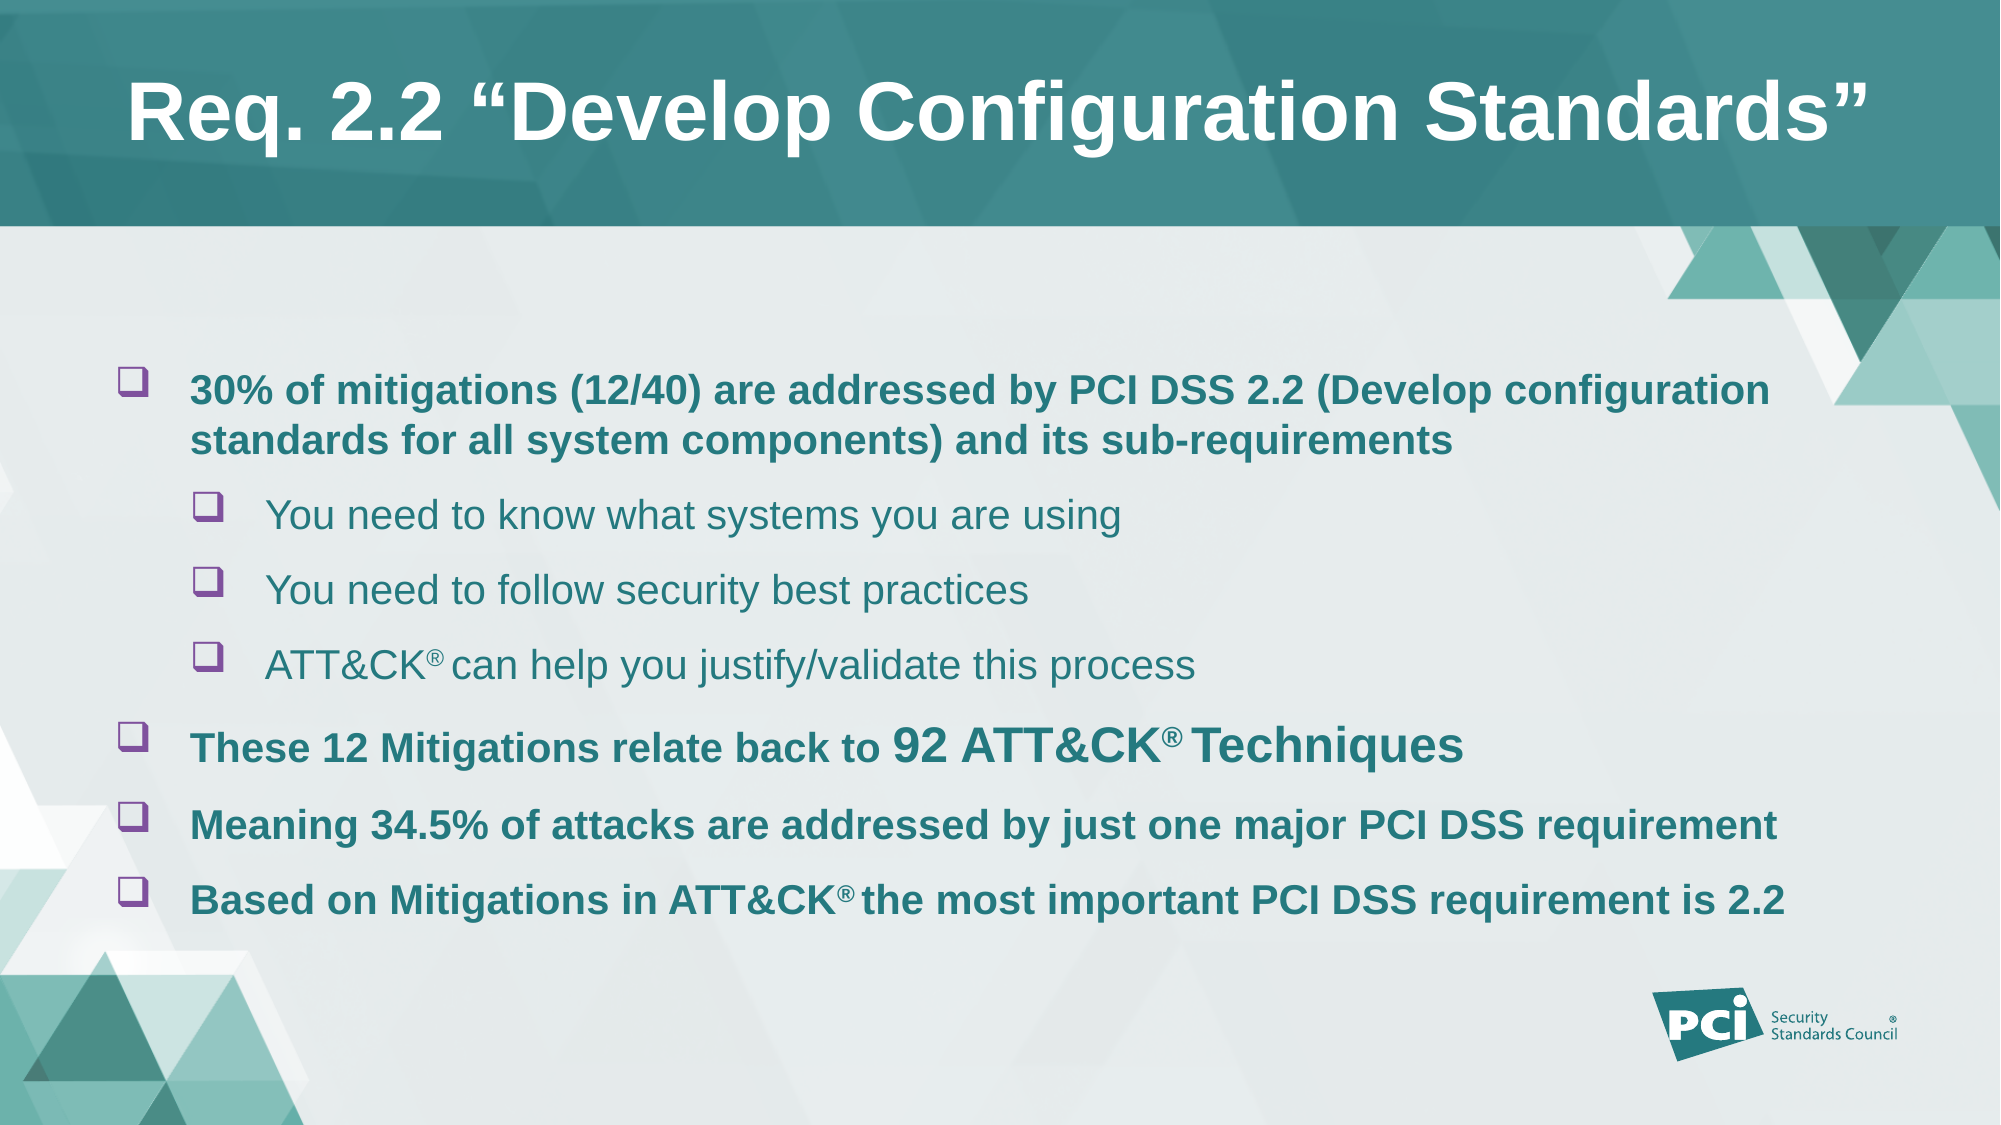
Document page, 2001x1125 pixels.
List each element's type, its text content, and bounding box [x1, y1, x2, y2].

title Req. 2.2 “Develop Configuration Standards” [99, 24, 1900, 203]
list 30% of mitigations (12/40) are addressed by PCI DSS 2.2 (Develop configuration standards for all system components) and its sub-requirements You need to know what systems you are using You need to follow security best practices ATT&CK® can help you justify/validate this process These 12 Mitigations relate back to 92 ATT&CK® Techniques Meaning 34.5% of attacks are addressed by just one major PCI DSS requirement Based on Mitigations in ATT&CK® the most important PCI DSS requirement is 2.2 [99, 355, 1900, 1028]
picture [0, 0, 2000, 1125]
